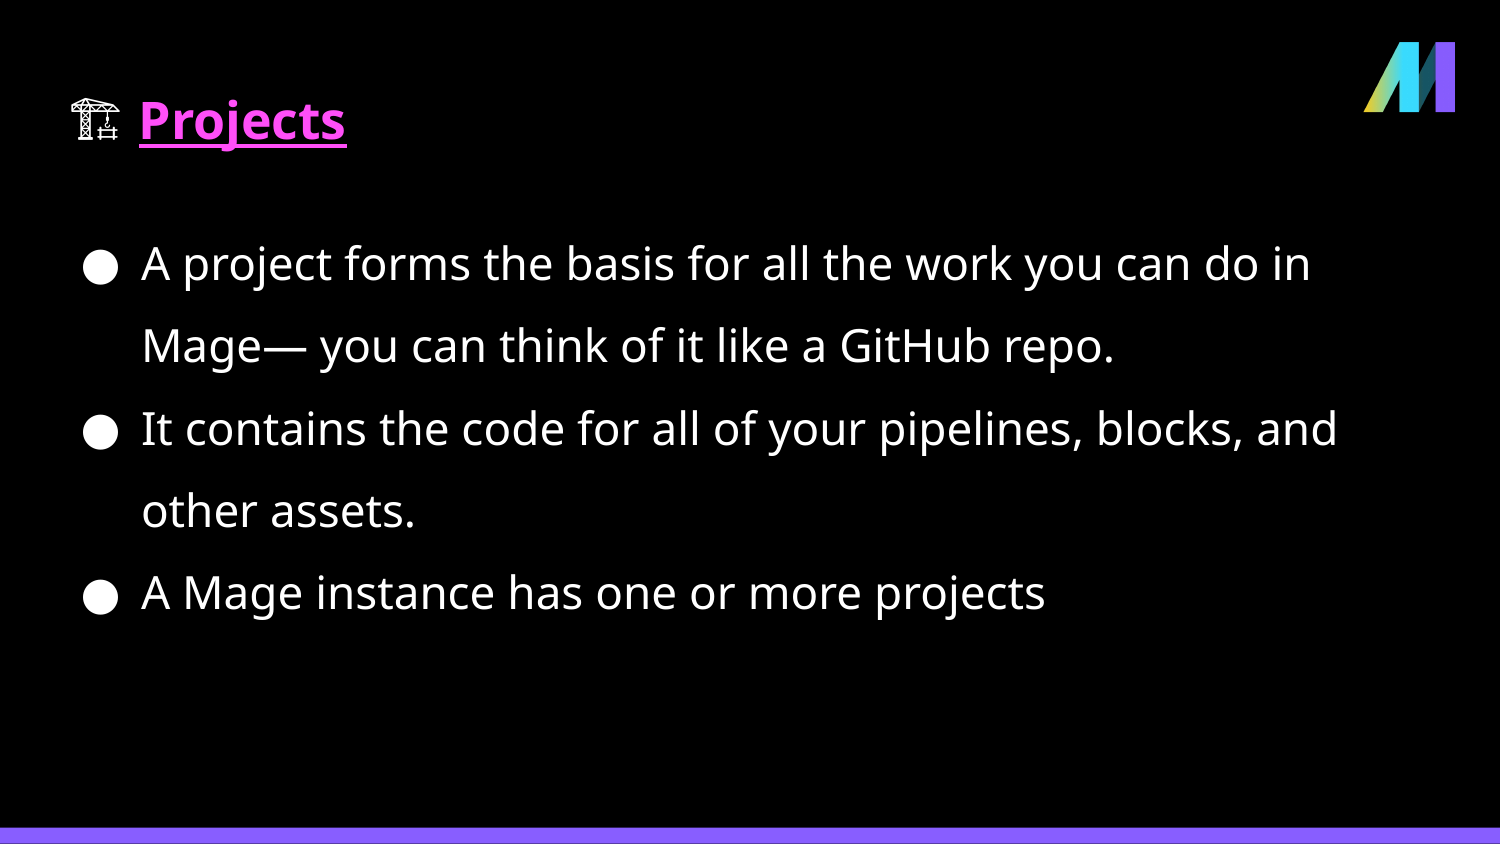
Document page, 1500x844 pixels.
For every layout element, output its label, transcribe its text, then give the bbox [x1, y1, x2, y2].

list A project forms the basis for all the work you can do in Mage— you can think of it like a GitHub repo. It contains the code for all of your pipelines, blocks, and other assets. A Mage instance has one or more projects [51, 192, 1449, 750]
picture [1350, 15, 1475, 140]
title 🏗️ Projects [51, 72, 1449, 174]
